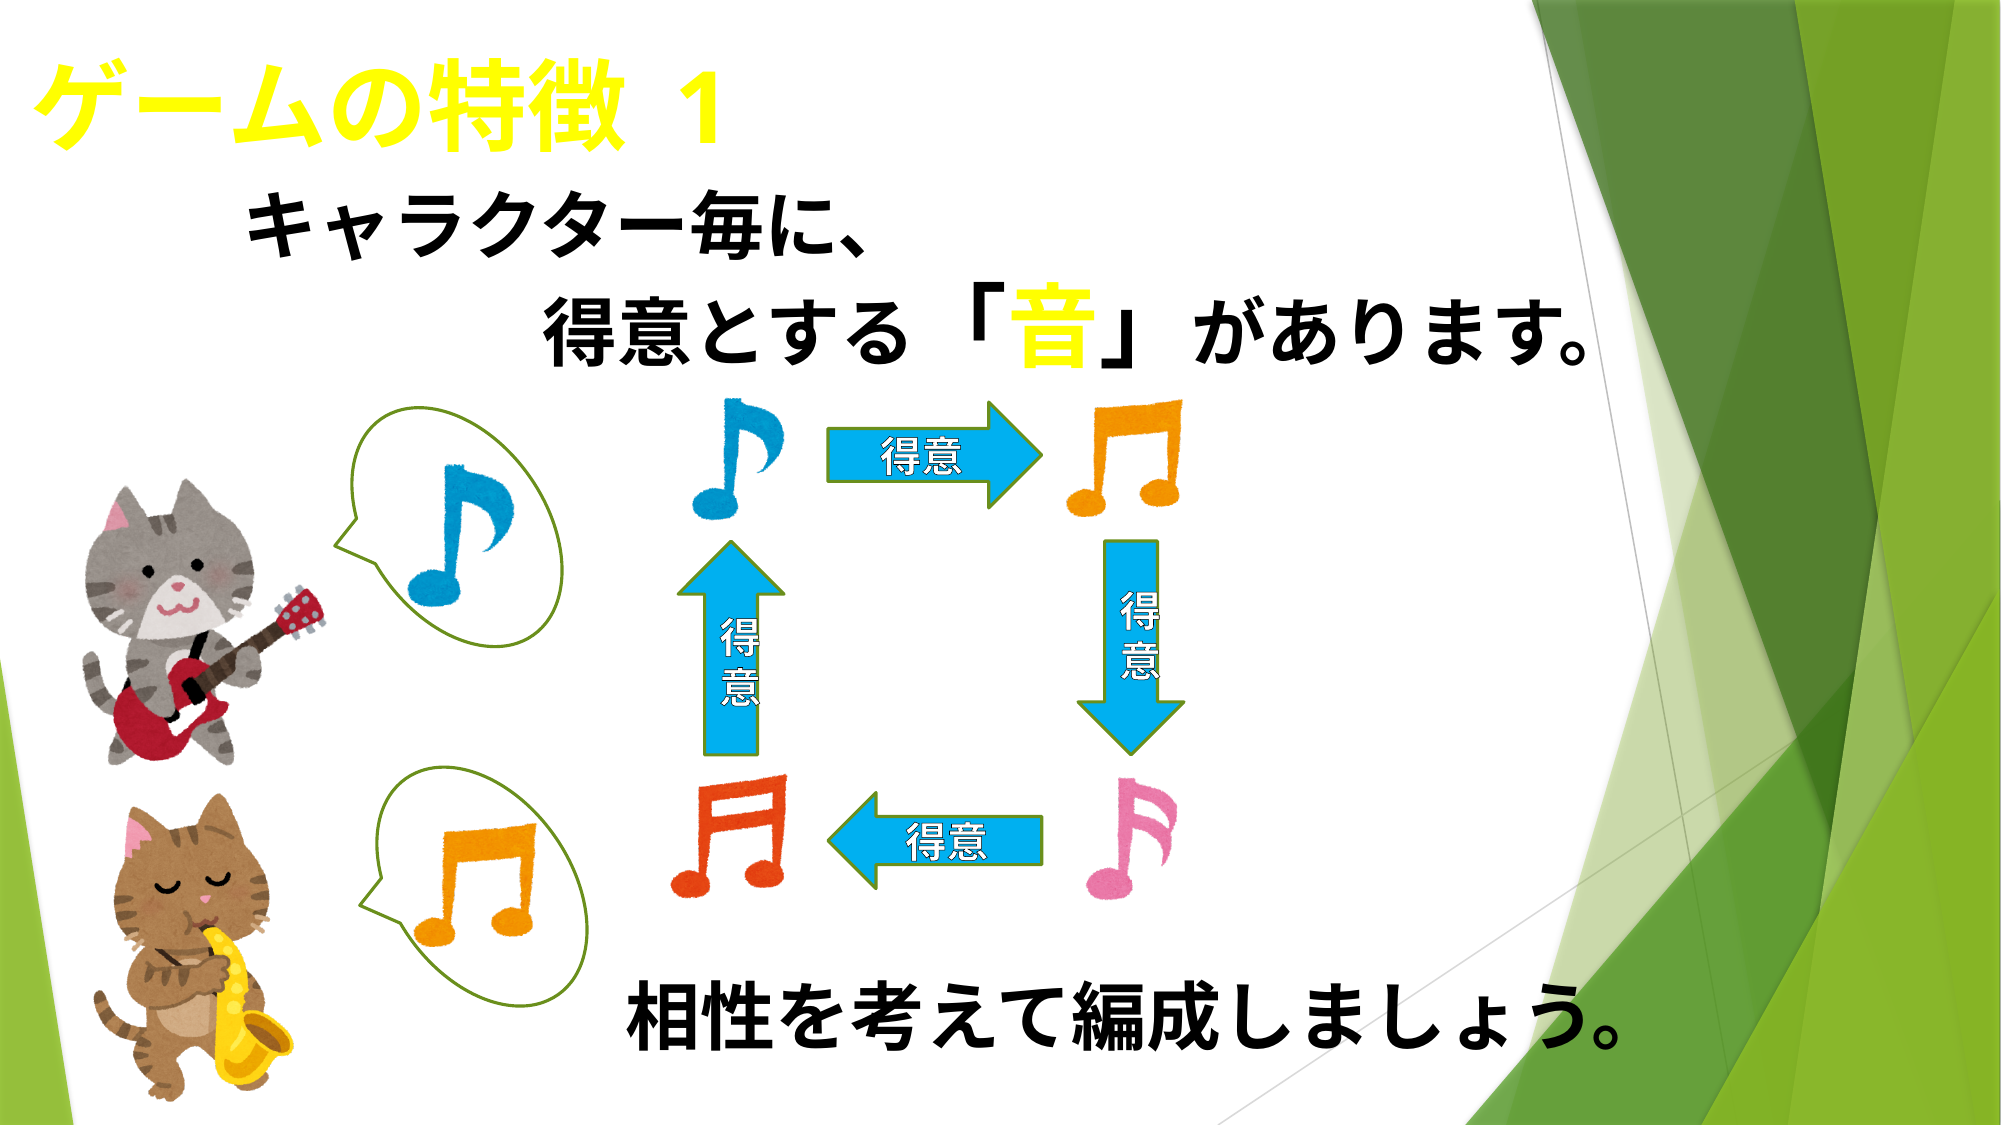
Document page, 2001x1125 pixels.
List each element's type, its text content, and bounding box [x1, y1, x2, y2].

picture [39, 471, 344, 775]
text_box 相性を考えて編成しましょう。 [610, 961, 1996, 1067]
picture [46, 786, 337, 1114]
text_box [437, 849, 589, 1008]
text_box [432, 495, 564, 649]
picture [404, 810, 560, 963]
picture [375, 453, 539, 620]
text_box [662, 387, 1205, 917]
text_box [358, 765, 535, 925]
text_box キャラクター毎に、 得意とする「音」があります。 [228, 171, 1614, 387]
text_box [348, 406, 512, 564]
text_box ゲームの特徴 1 [15, 36, 1427, 254]
